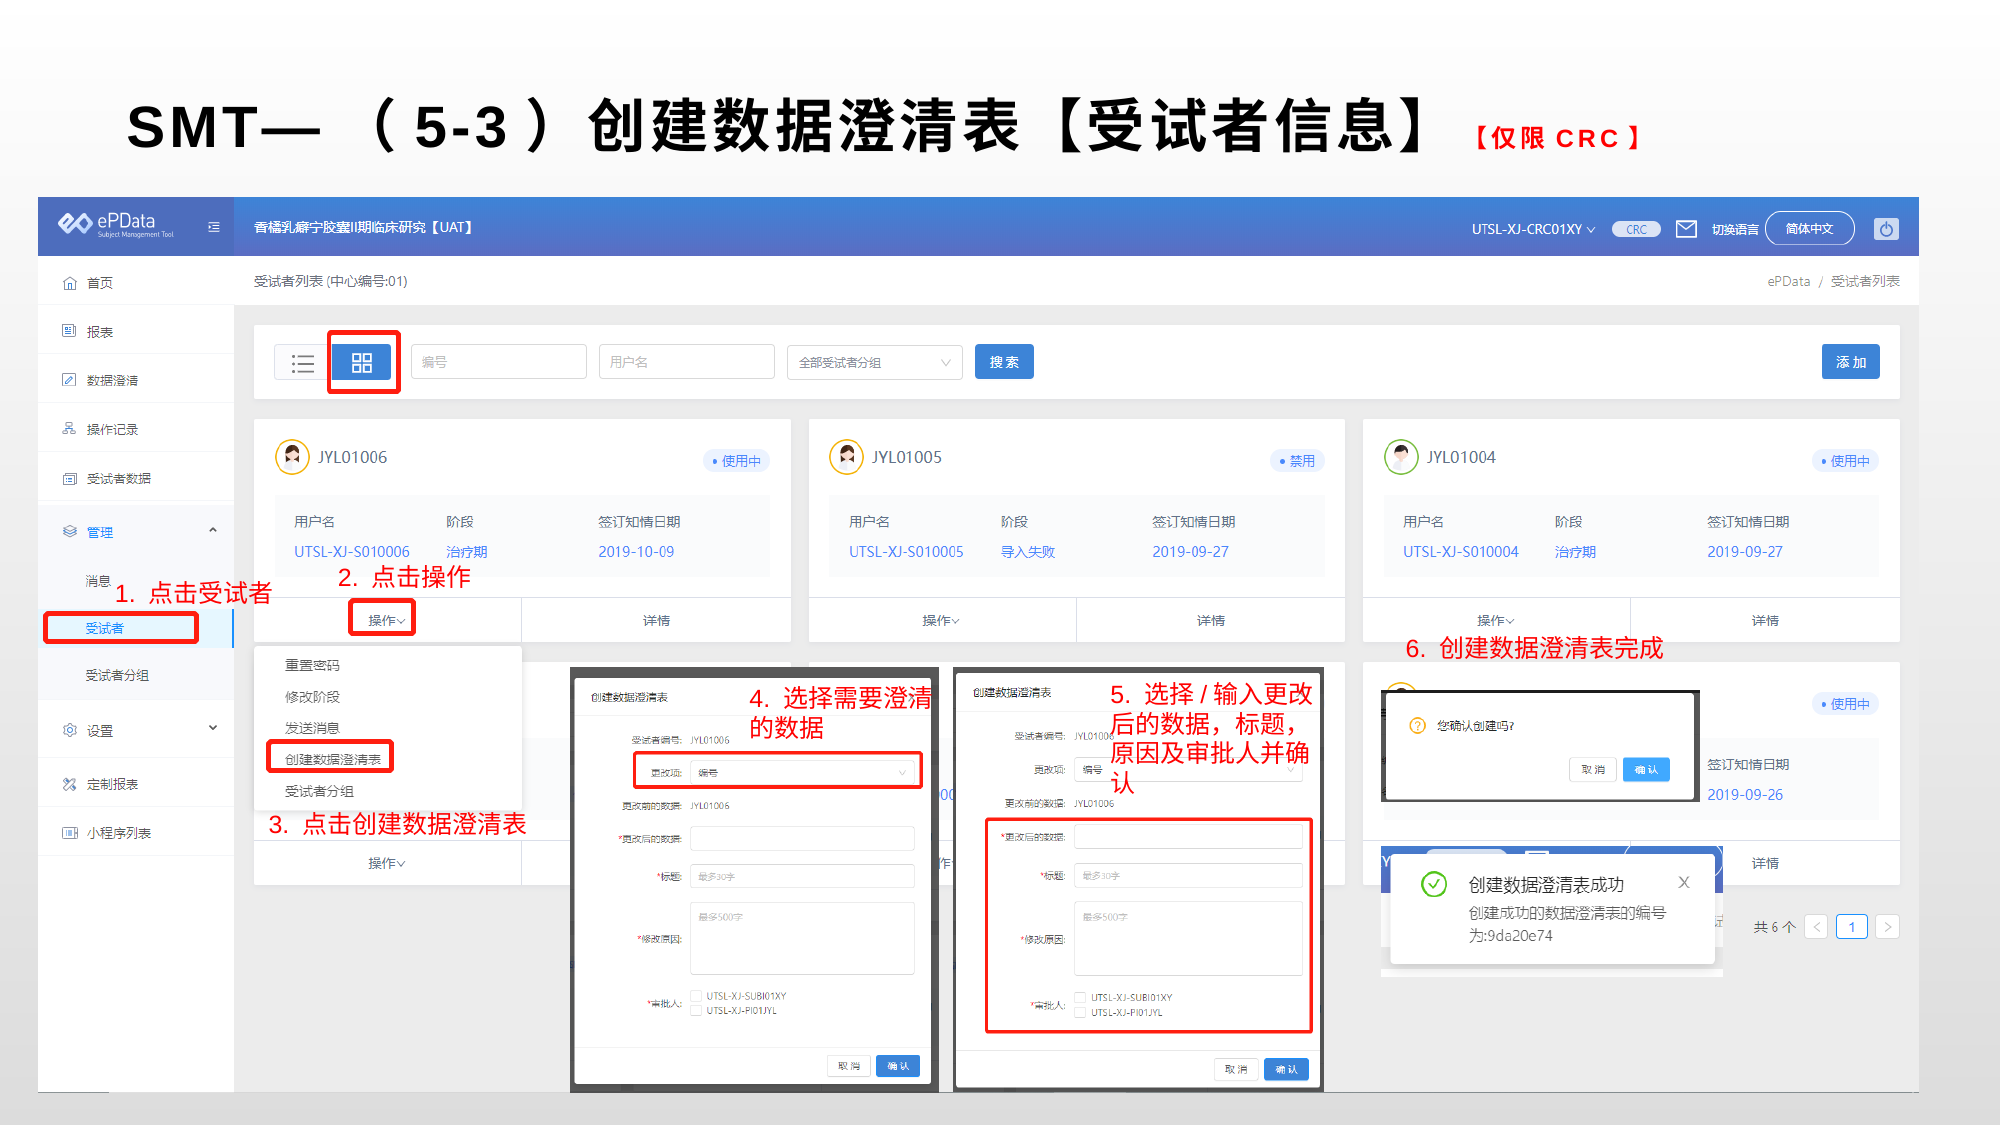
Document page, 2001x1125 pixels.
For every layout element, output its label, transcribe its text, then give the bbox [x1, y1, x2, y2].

text_box SMT—（5-3）创建数据澄清表【受试者信息】【仅限CRC】 [109, 70, 1891, 178]
picture [38, 197, 1919, 1094]
